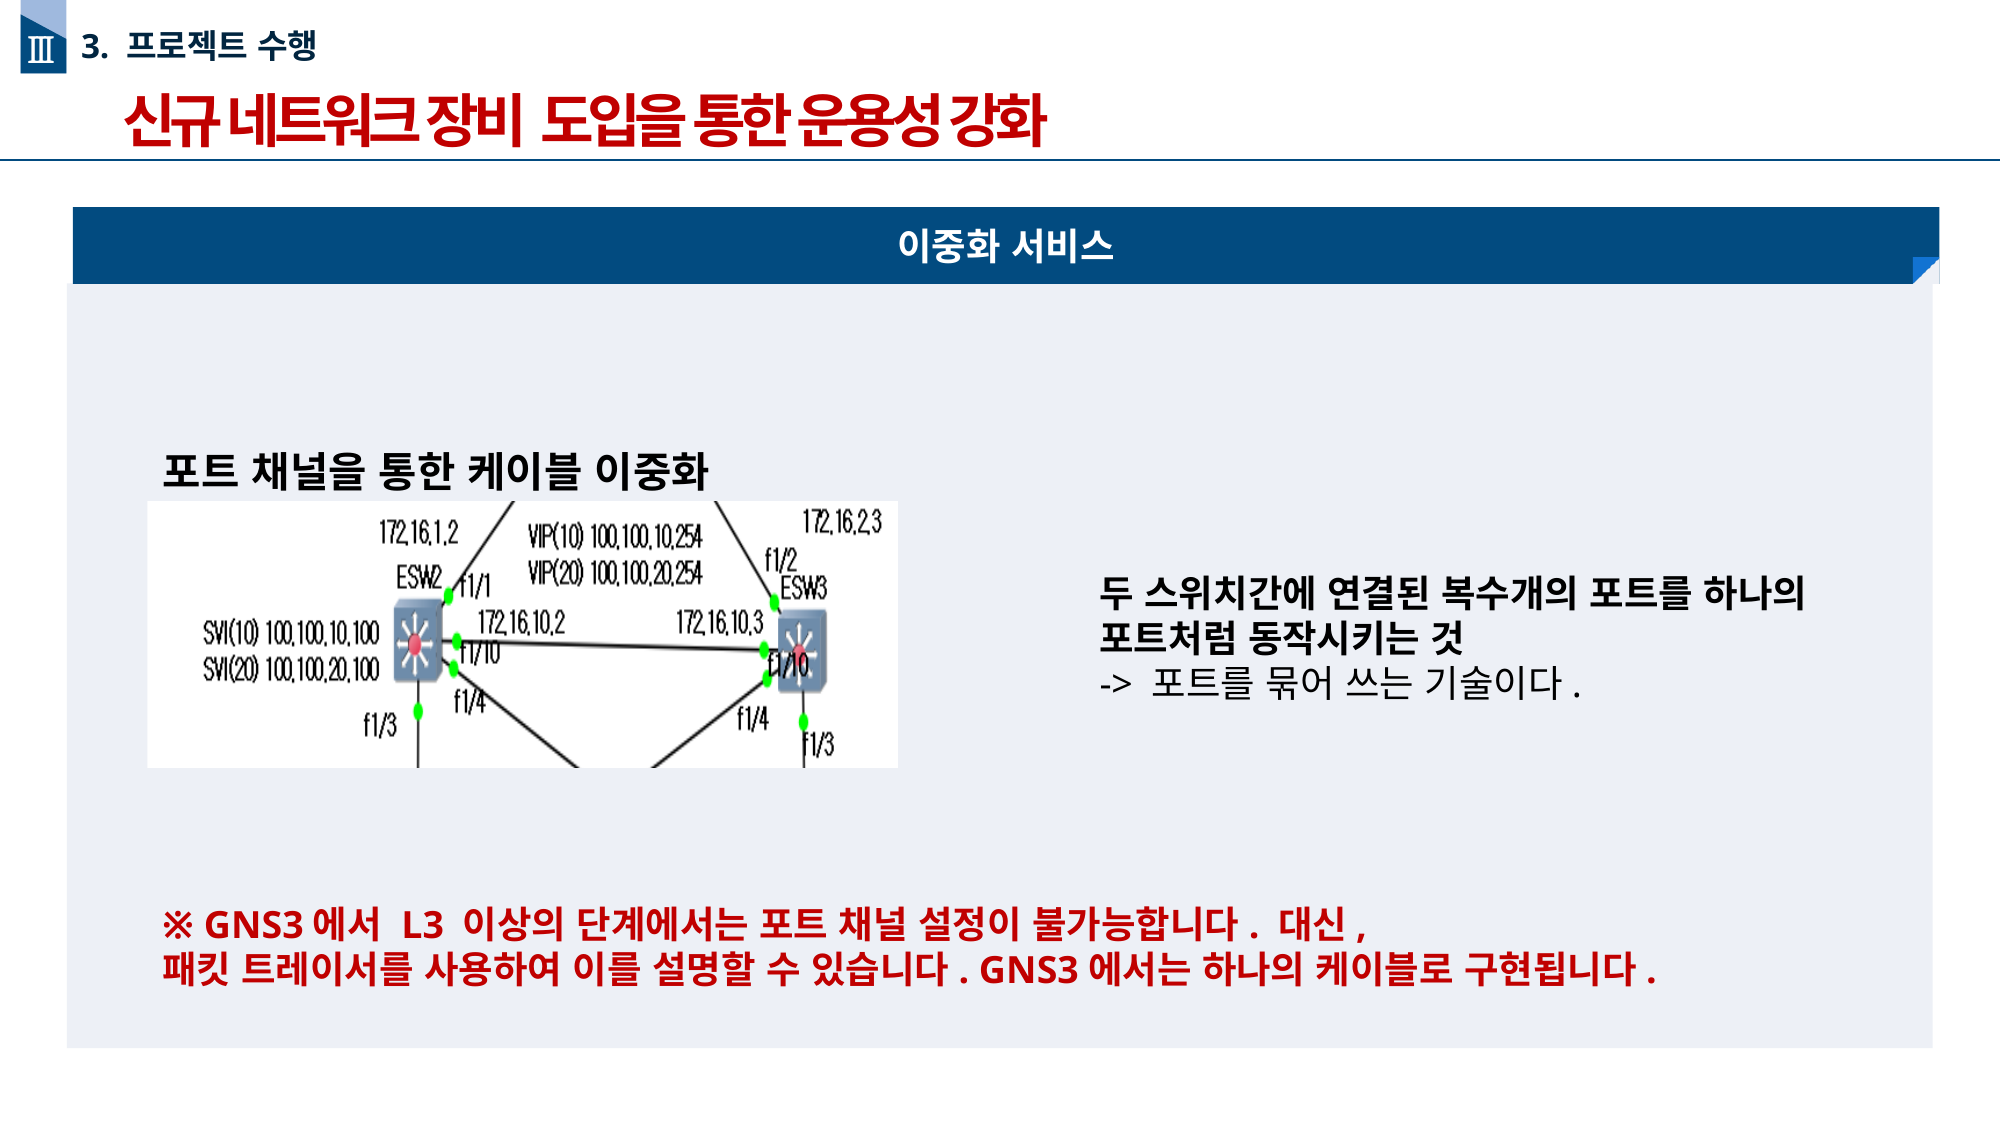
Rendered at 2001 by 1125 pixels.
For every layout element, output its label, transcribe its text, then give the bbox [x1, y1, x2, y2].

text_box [72, 207, 1940, 284]
text_box [66, 282, 1934, 1049]
text_box 3. 프로젝트 수행 [67, 17, 684, 73]
picture [147, 501, 898, 768]
text_box 두 스위치간에 연결된 복수개의 포트를 하나의 포트처럼 동작시키는 것 -> 포트를 묶어 쓰는 기술이다. [1084, 562, 1853, 758]
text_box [20, 0, 67, 170]
text_box 신규 네트워크 장비 도입을 통한 운용성 강화 [107, 76, 1480, 159]
text_box 포트 채널을 통한 케이블 이중화 [100, 420, 1695, 496]
text_box ※ GNS3에서 L3 이상의 단계에서는 포트 채널 설정이 불가능합니다. 대신, 패킷 트레이서를 사용하여 이를 설명할 수 있습니다. GNS3에서는 하나의 케이블로 구현됩니다. [147, 893, 1807, 999]
